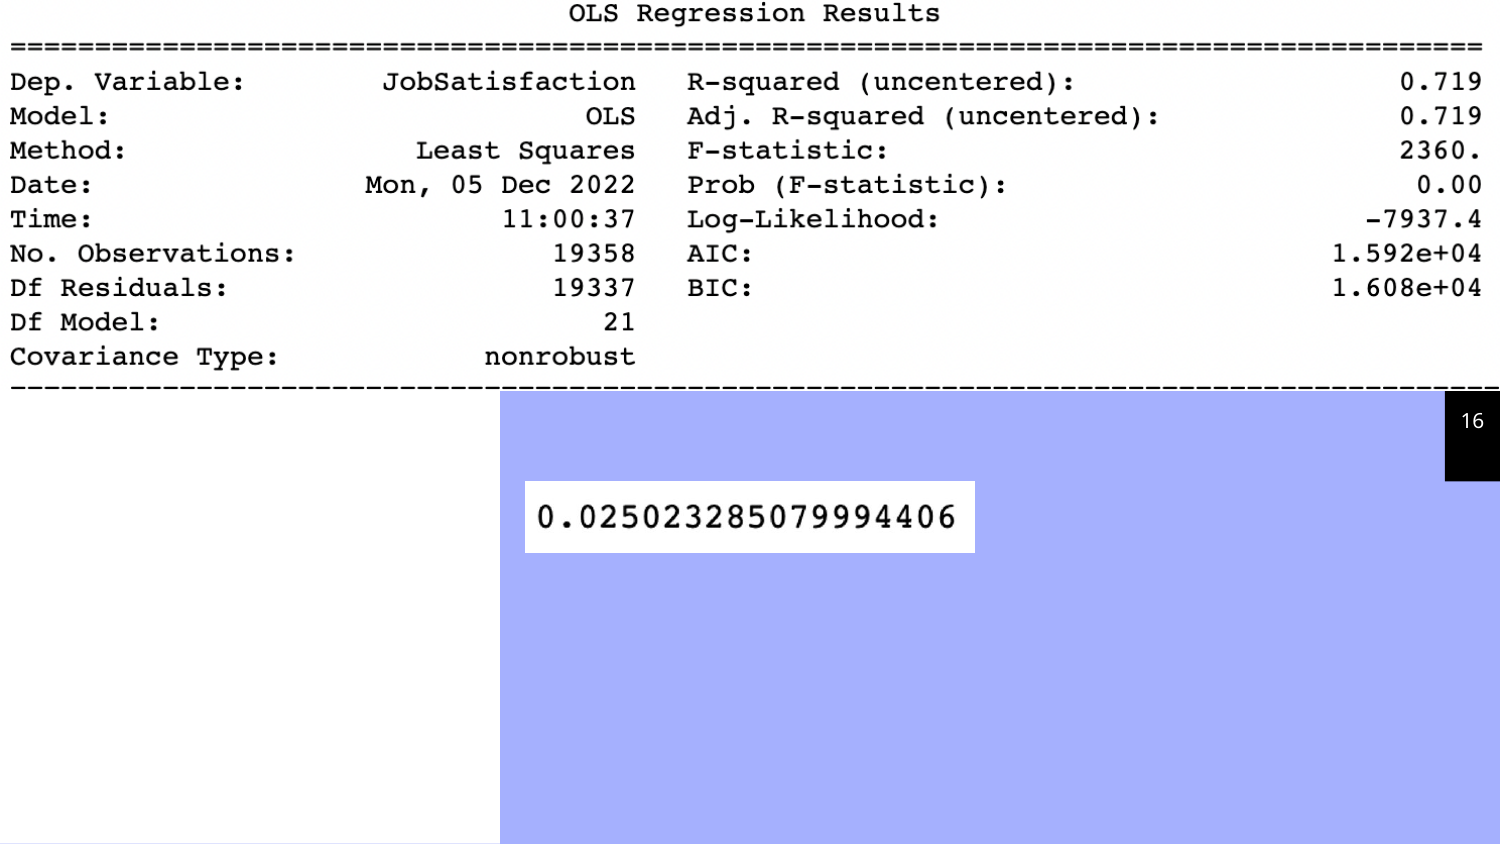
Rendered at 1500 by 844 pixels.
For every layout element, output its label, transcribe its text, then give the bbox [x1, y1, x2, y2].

slide_number 16 [1444, 397, 1500, 482]
picture [524, 480, 976, 554]
picture [0, 0, 1500, 391]
